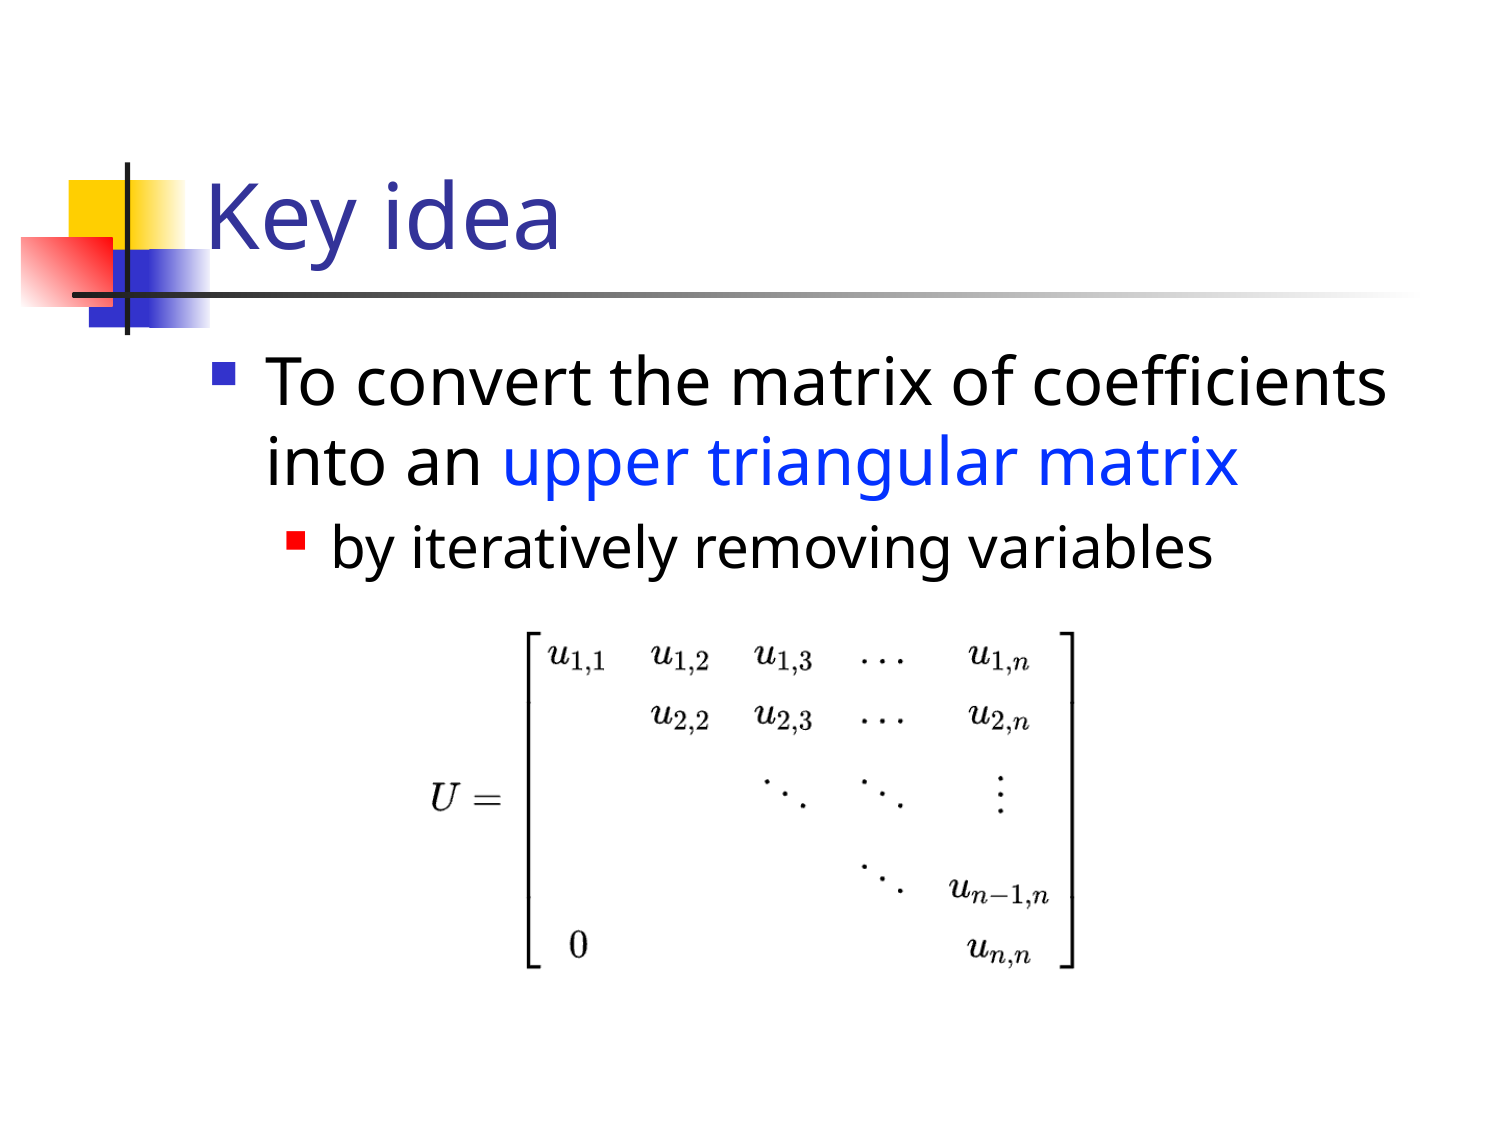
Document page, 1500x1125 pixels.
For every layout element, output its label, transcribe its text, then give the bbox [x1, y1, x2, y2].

title Key idea [188, 35, 1468, 275]
list To convert the matrix of coefficients into an upper triangular matrix by iteratively removing variables [193, 331, 1469, 1006]
picture [408, 612, 1092, 990]
